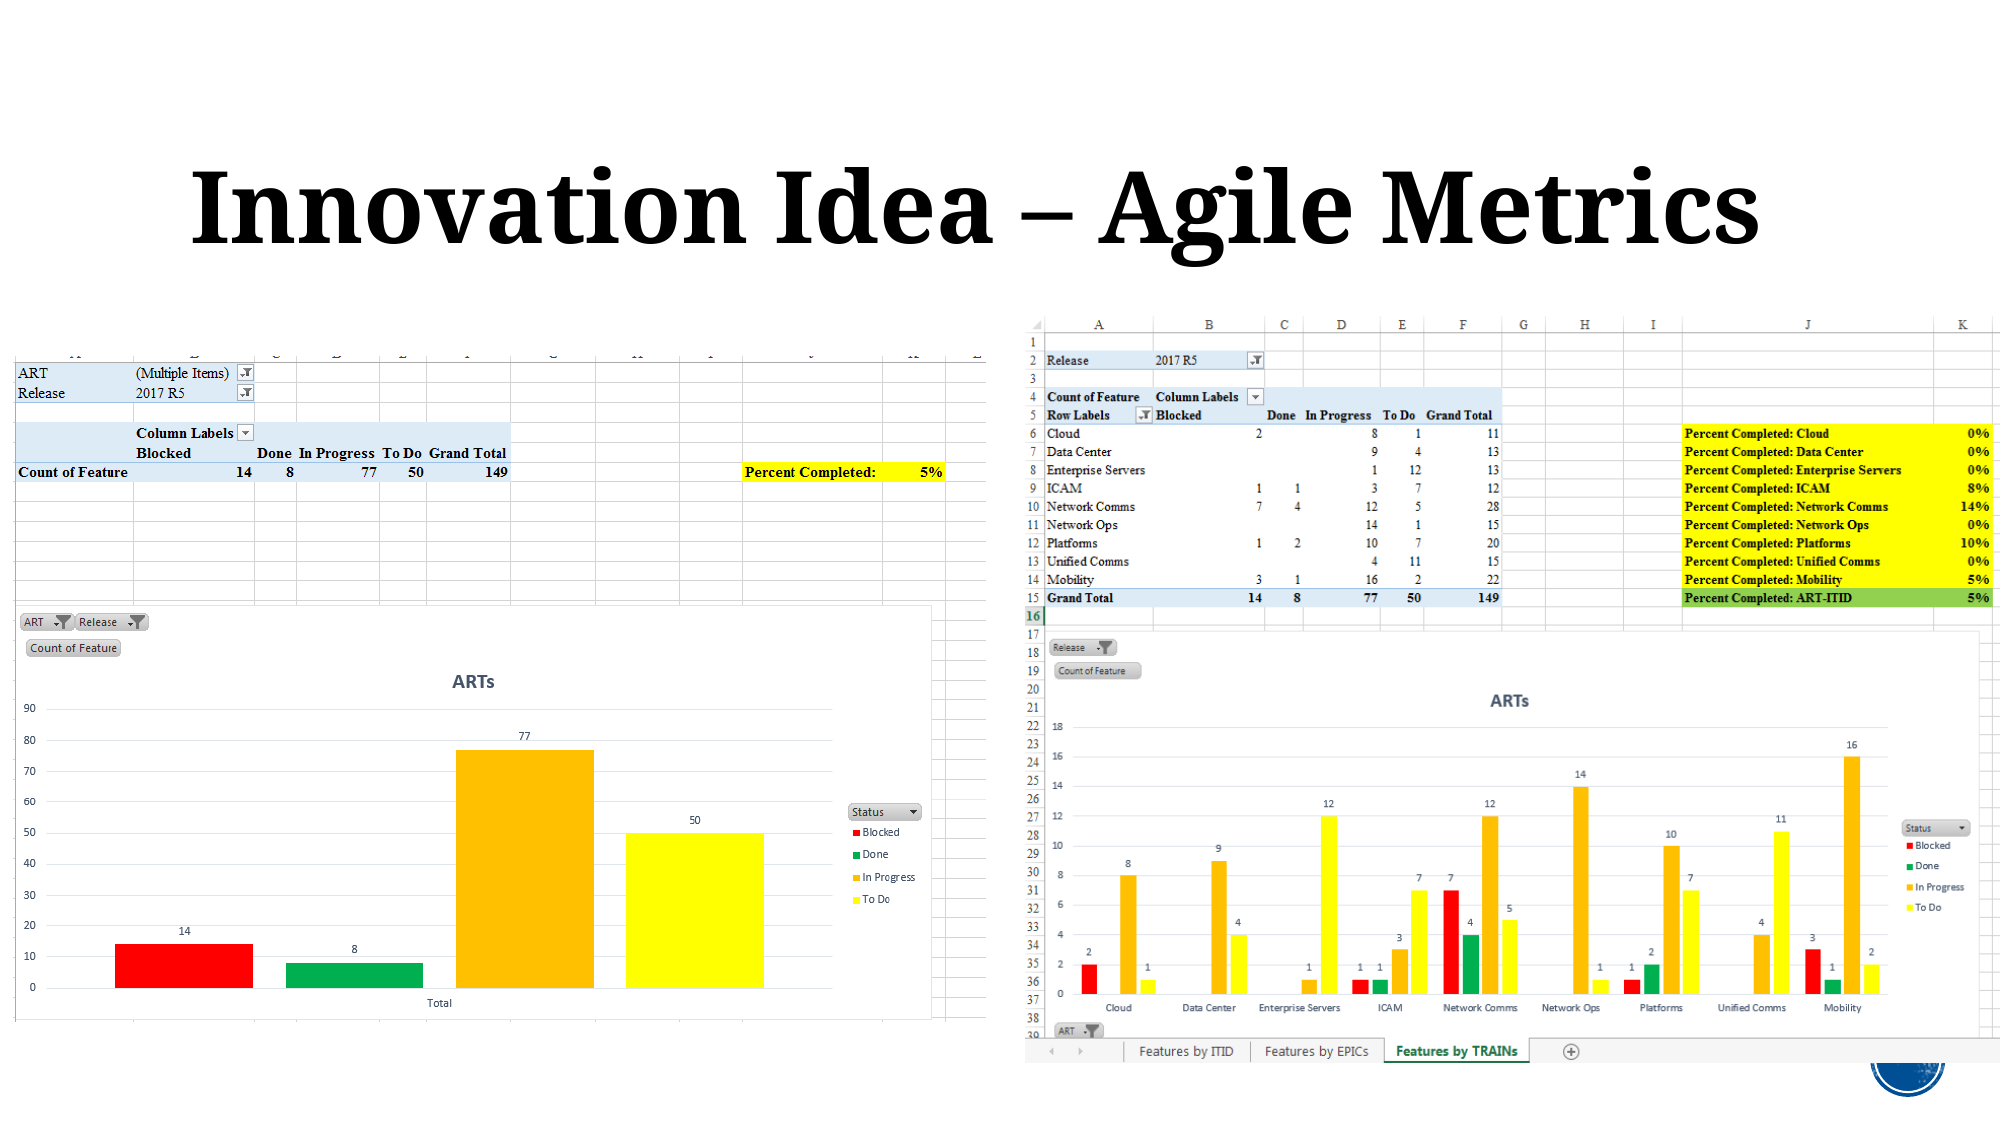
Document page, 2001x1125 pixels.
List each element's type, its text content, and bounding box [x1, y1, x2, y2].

picture [1025, 315, 2000, 1063]
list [16, 359, 985, 1020]
title Innovation Idea – Agile Metrics [175, 79, 1848, 344]
